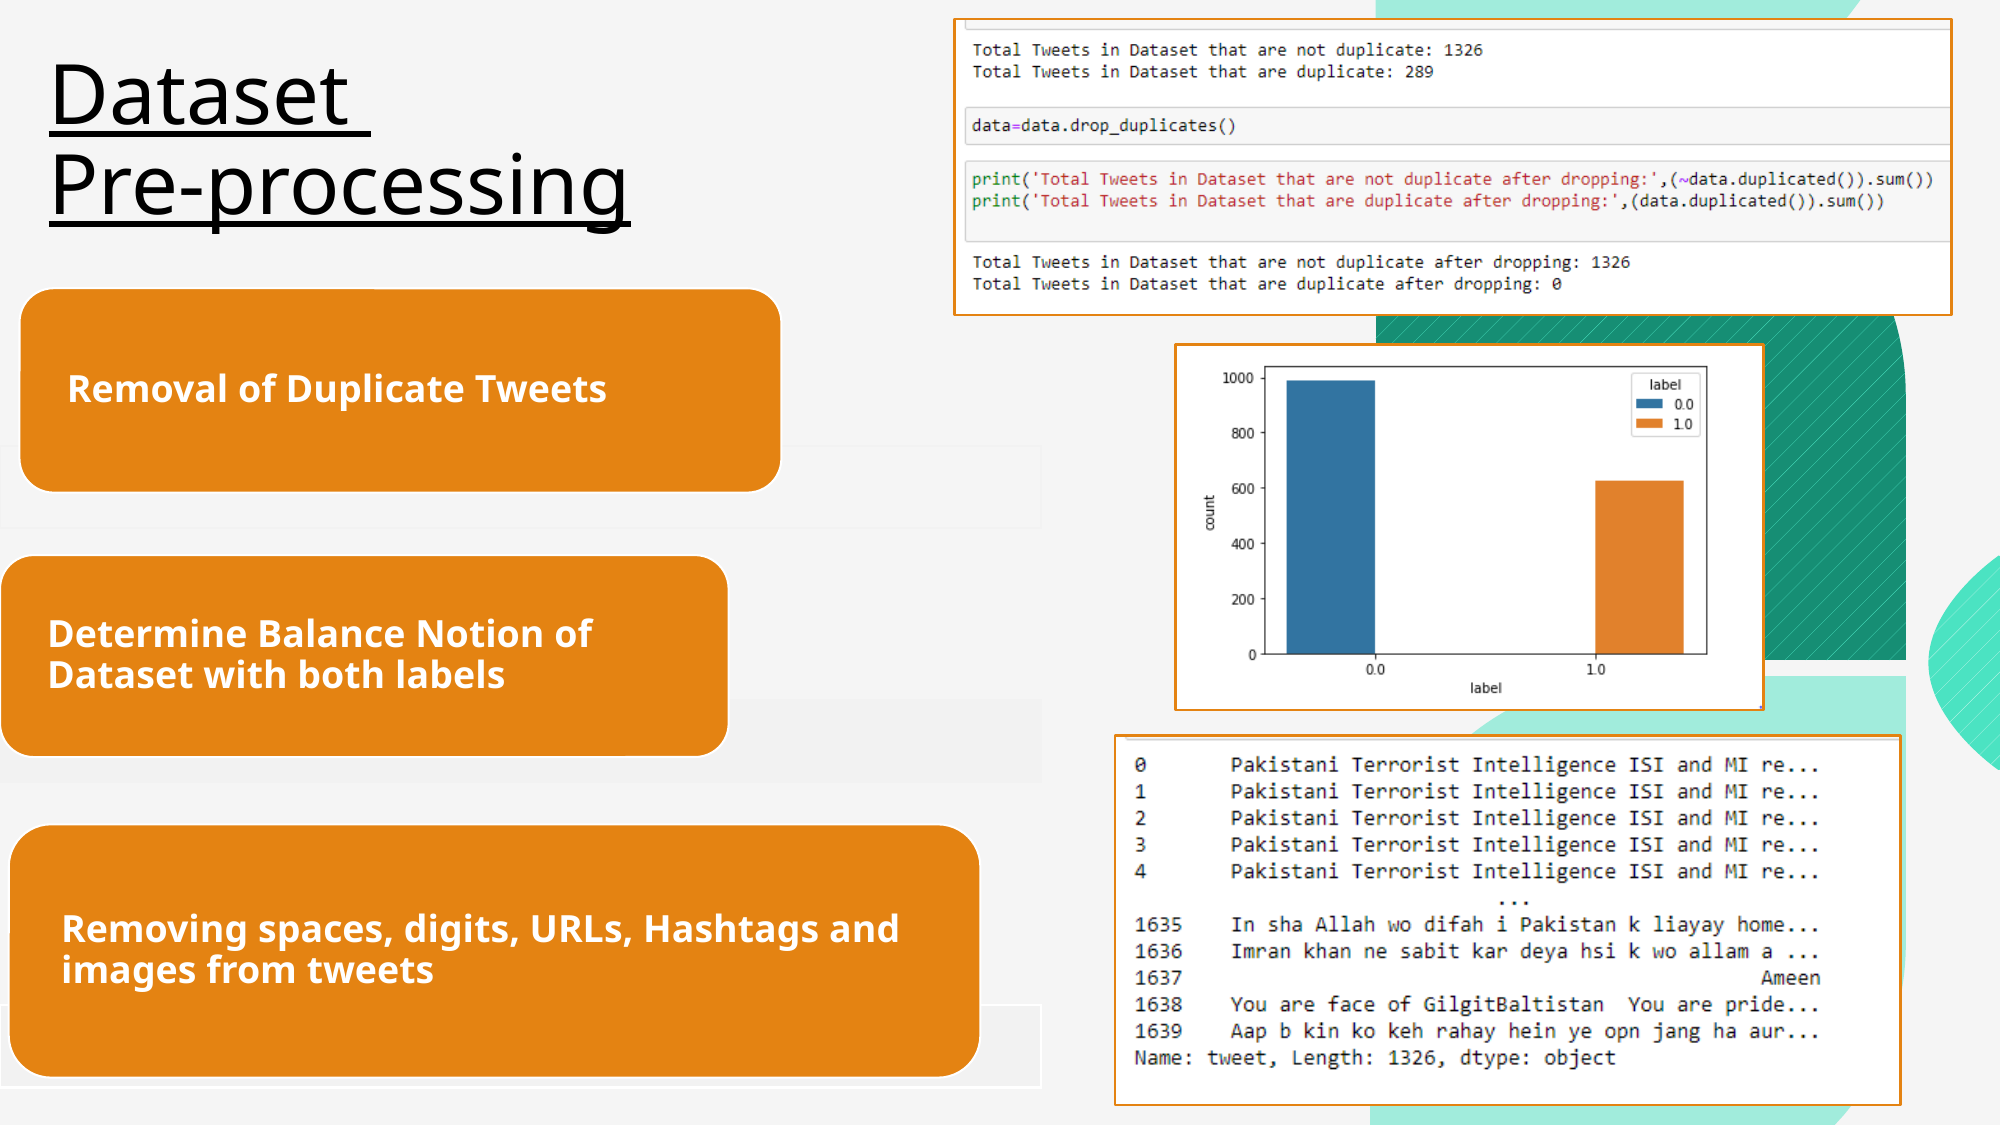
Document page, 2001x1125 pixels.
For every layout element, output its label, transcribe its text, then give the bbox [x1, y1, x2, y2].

picture [1176, 345, 1763, 709]
title Dataset Pre-processing [33, 94, 907, 241]
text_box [0, 273, 1041, 1104]
picture [1116, 736, 1900, 1104]
picture [955, 20, 1951, 314]
